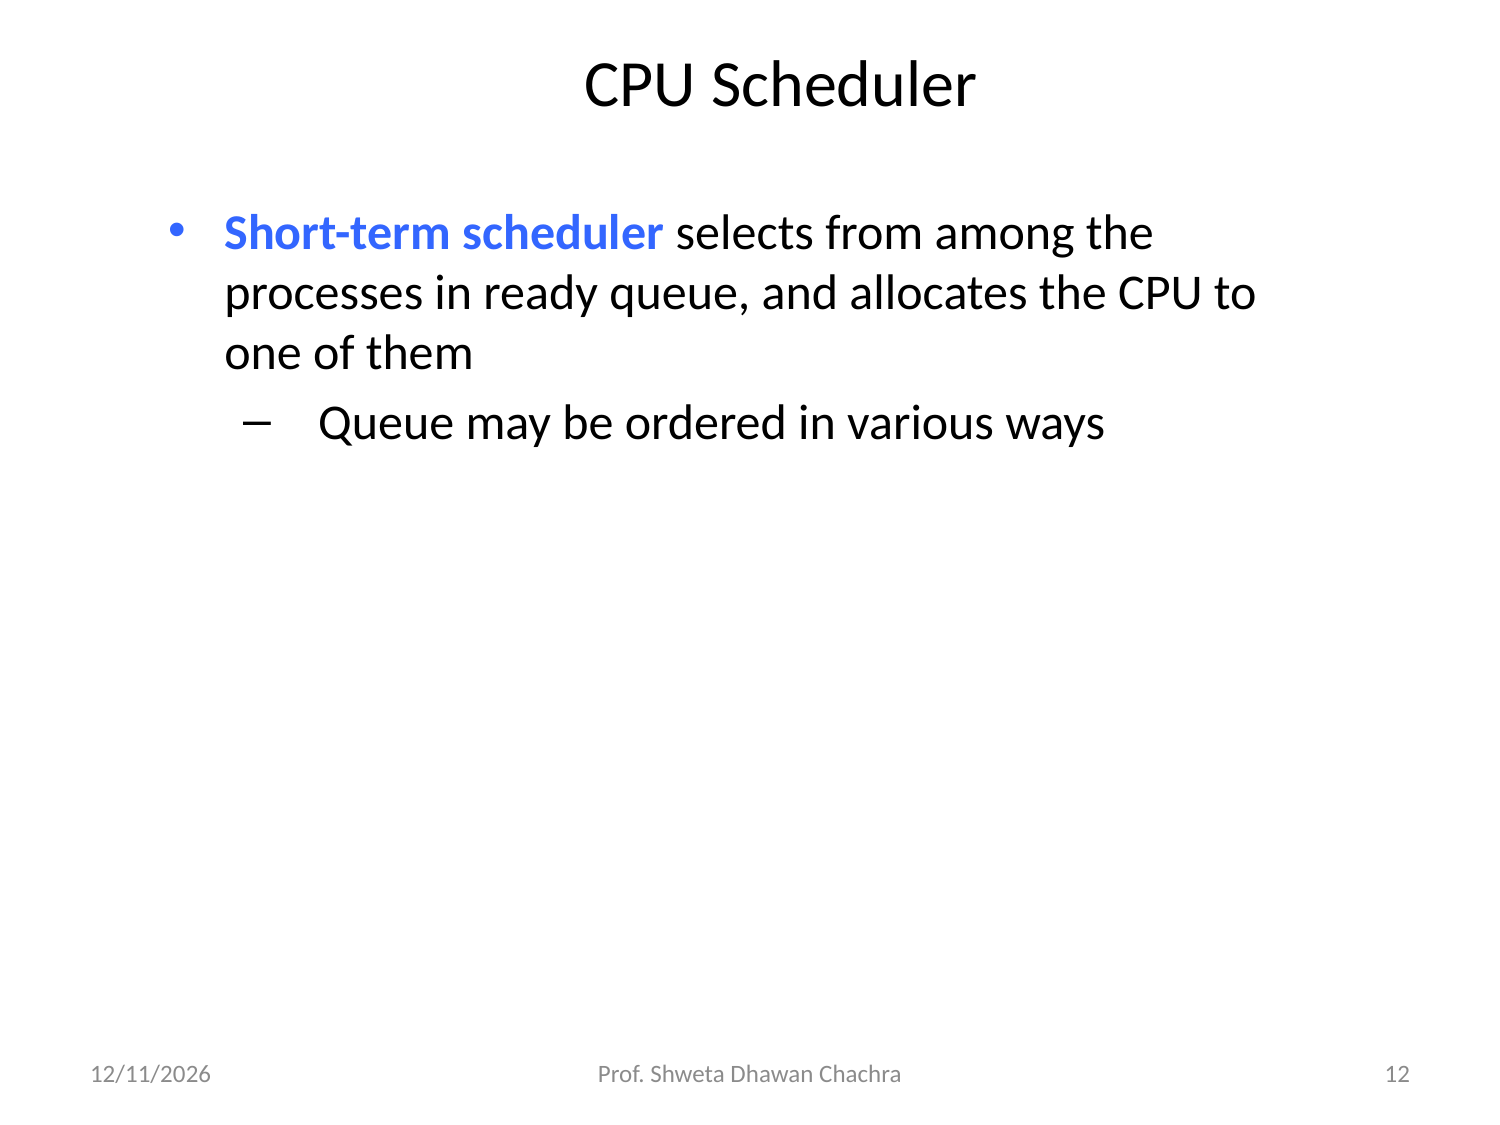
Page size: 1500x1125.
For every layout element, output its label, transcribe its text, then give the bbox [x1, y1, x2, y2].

footer Prof. Shweta Dhawan Chachra [512, 1042, 988, 1103]
slide_number 12 [1074, 1042, 1425, 1103]
title CPU Scheduler [137, 33, 1425, 128]
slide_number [75, 1042, 425, 1103]
list Short-term scheduler selects from among the processes in ready queue, and allocates the CPU to one of them Queue may be ordered in various ways [153, 191, 1313, 978]
